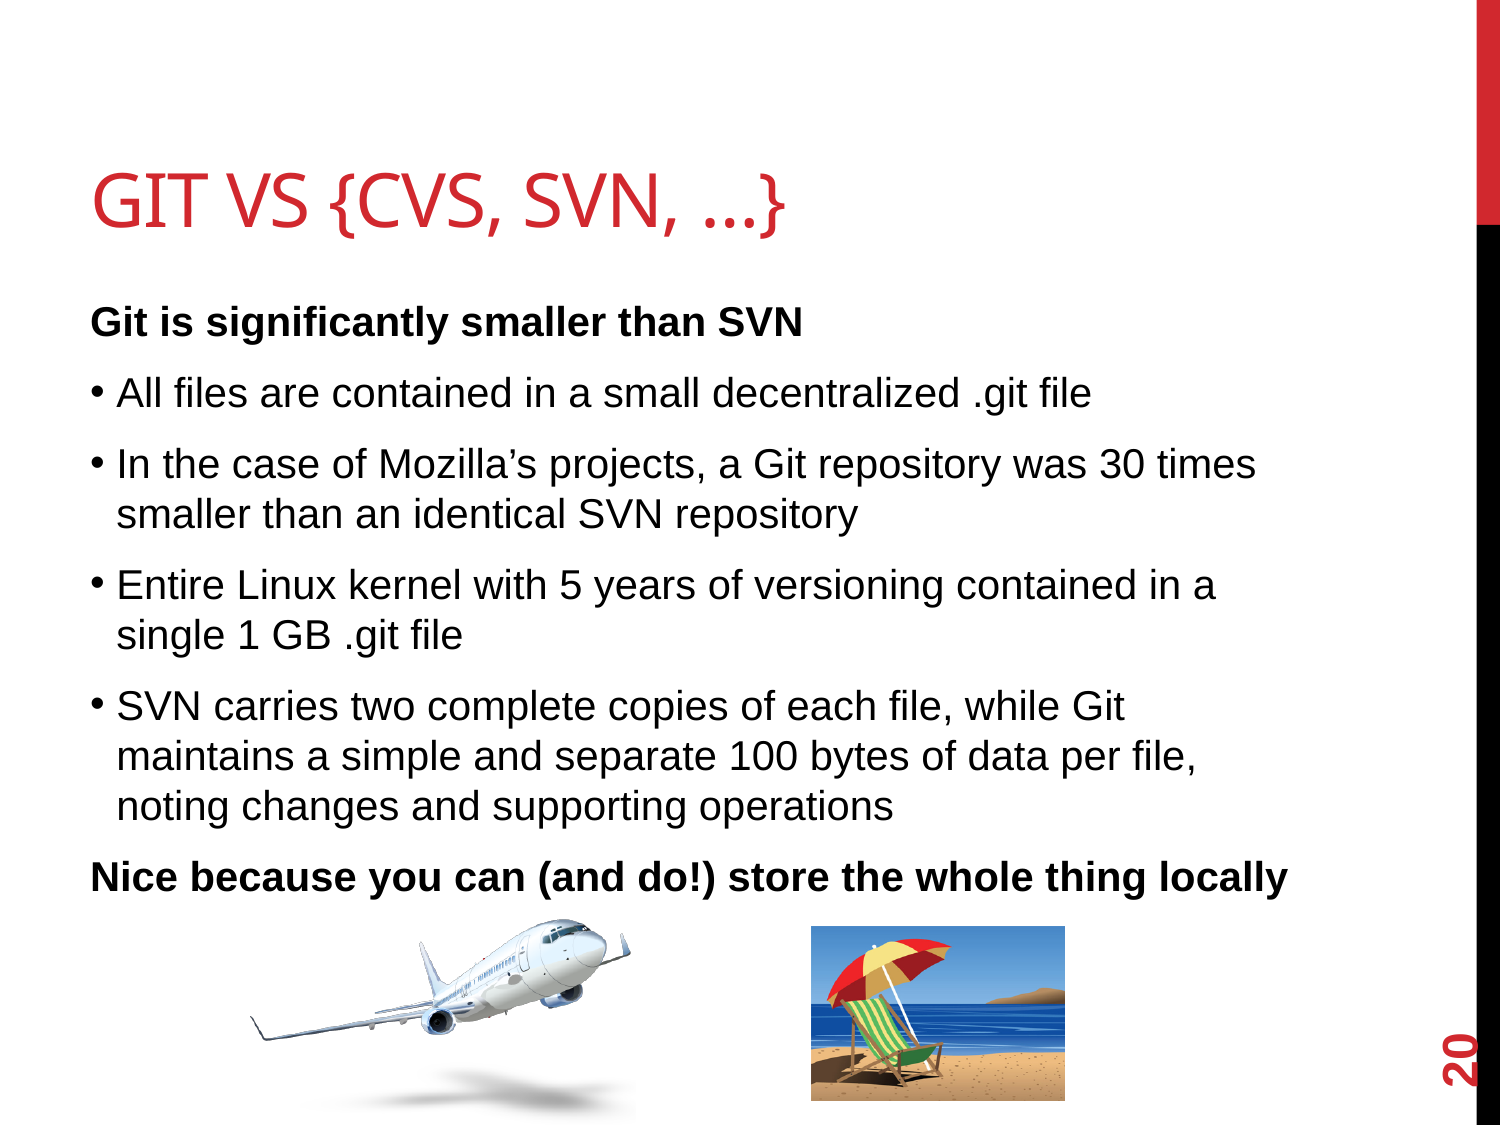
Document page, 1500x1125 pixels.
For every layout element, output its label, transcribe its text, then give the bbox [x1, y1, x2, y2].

title Git vs {CVS, SVN, …} [75, 25, 1025, 250]
slide_number 20 [1427, 887, 1488, 1104]
list Git is significantly smaller than SVN All files are contained in a small decentralized .git file In the case of Mozilla’s projects, a Git repository was 30 times smaller than an identical SVN repository Entire Linux kernel with 5 years of versioning contained in a single 1 GB .git file SVN carries two complete copies of each file, while Git maintains a simple and separate 100 bytes of data per file, noting changes and supporting operations Nice because you can (and do!) store the whole thing locally [75, 287, 1325, 1005]
picture [250, 918, 637, 1125]
picture [811, 925, 1066, 1101]
